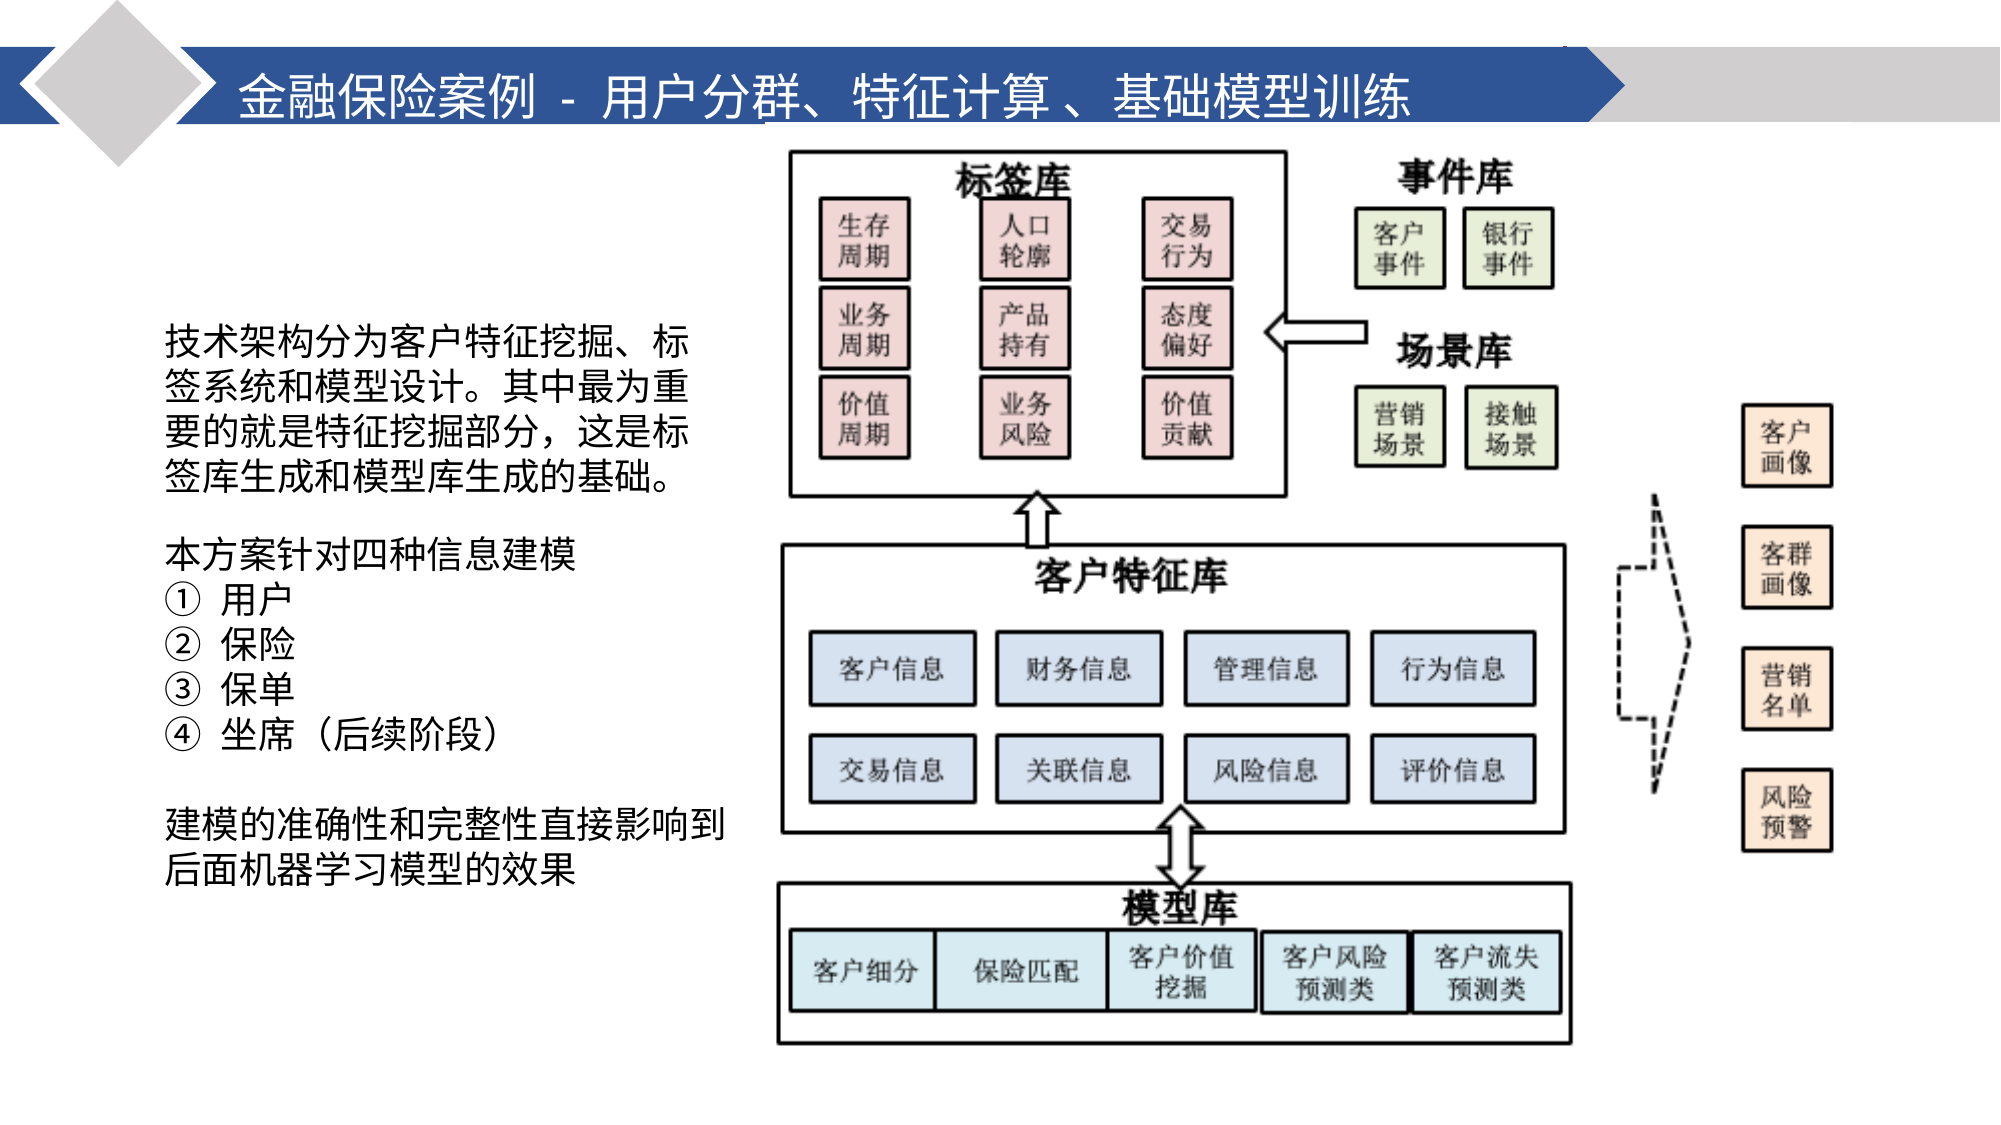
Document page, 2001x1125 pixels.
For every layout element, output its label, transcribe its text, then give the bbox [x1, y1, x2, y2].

text_box 技术架构分为客户特征挖掘、标签系统和模型设计。其中最为重要的就是特征挖掘部分，这是标签库生成和模型库生成的基础。 [149, 310, 734, 506]
picture [765, 46, 1852, 1062]
text_box [0, 45, 67, 126]
text_box [1589, 46, 2000, 123]
text_box 本方案针对四种信息建模 用户 保险 保单 坐席（后续阶段） 建模的准确性和完整性直接影响到后面机器学习模型的效果 [149, 524, 765, 899]
text_box [25, 0, 168, 176]
text_box 金融保险案例 - 用户分群、特征计算 、基础模型训练 [130, 40, 1519, 133]
text_box [1519, 45, 1627, 122]
